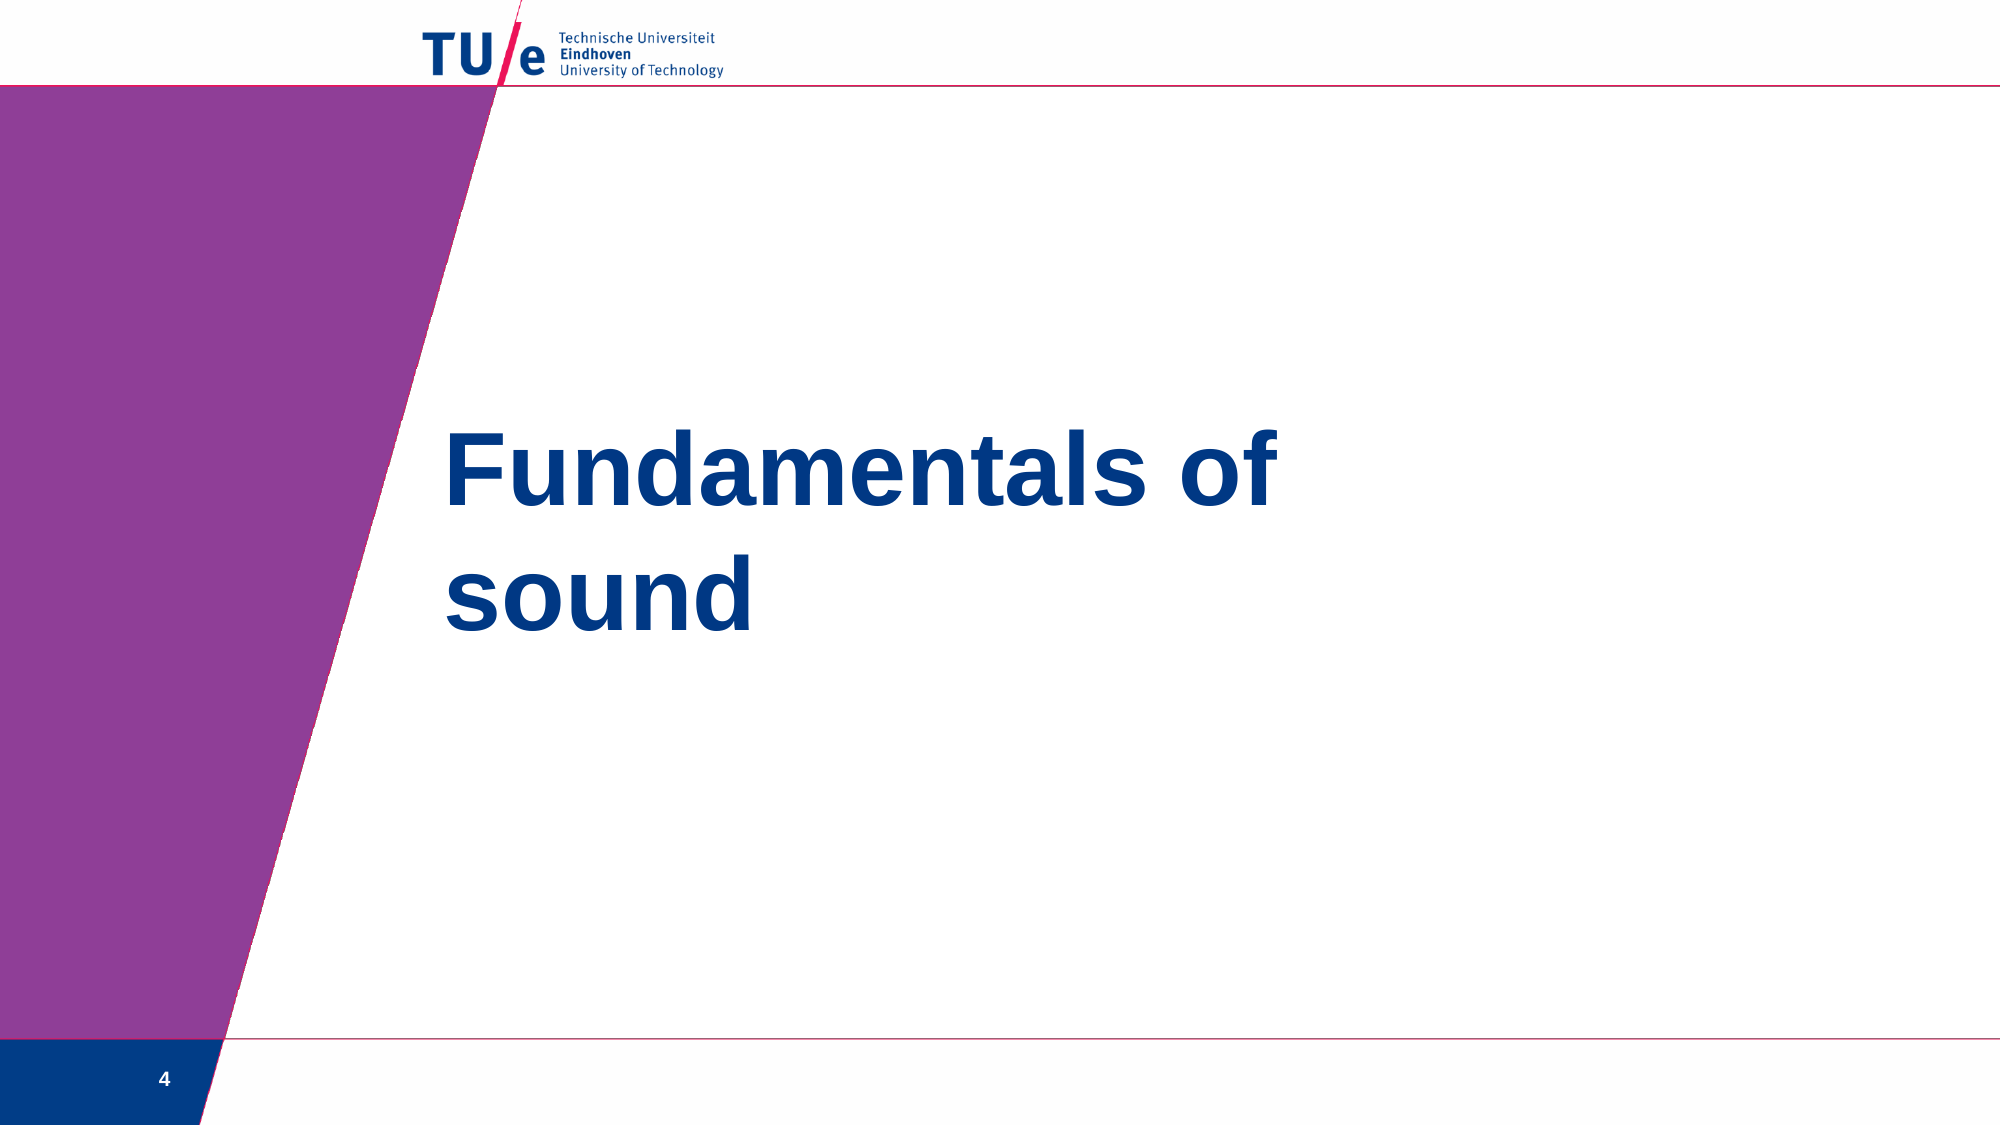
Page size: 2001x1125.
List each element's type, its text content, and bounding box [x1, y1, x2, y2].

slide_number 4 [152, 1065, 189, 1125]
title Fundamentals of sound [441, 399, 1618, 652]
picture [0, 0, 2000, 1125]
